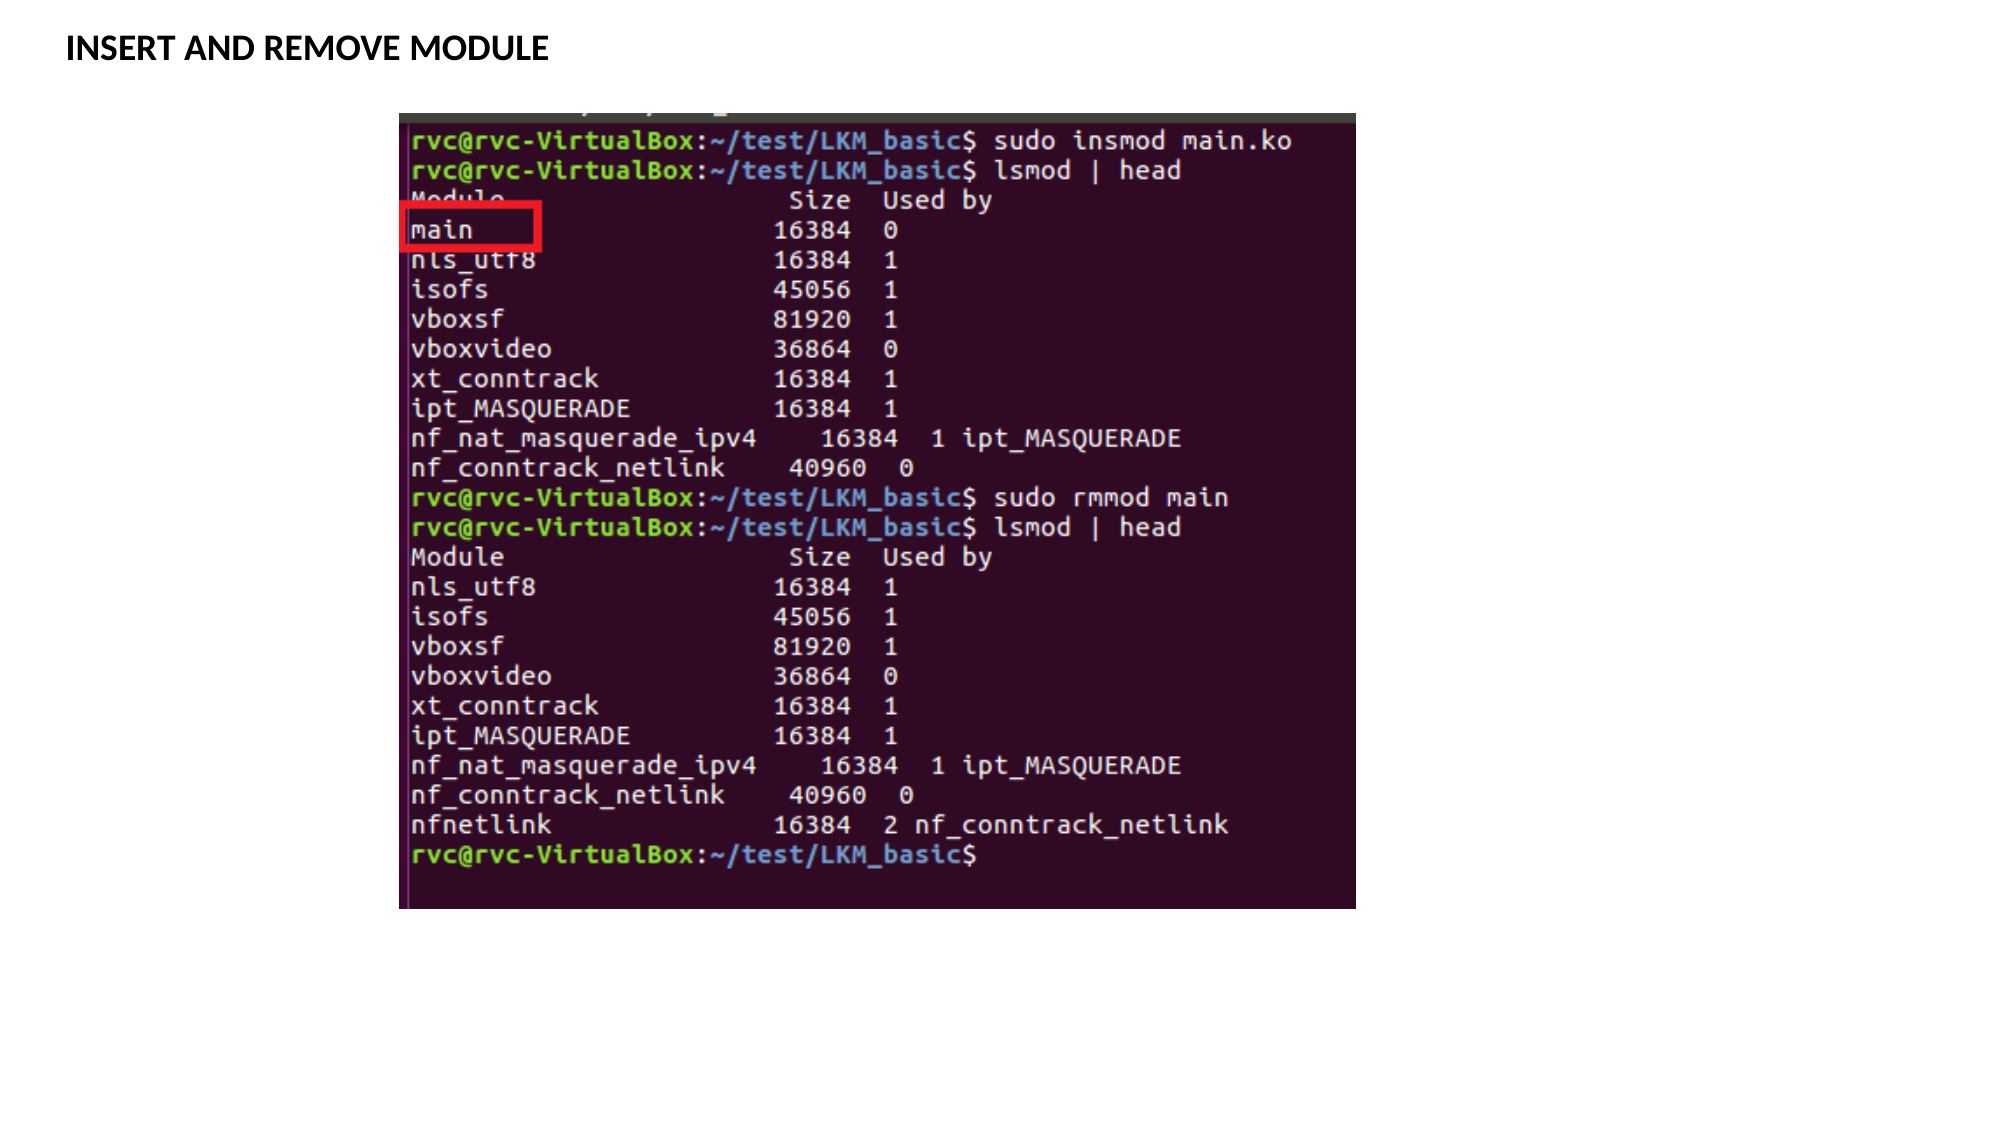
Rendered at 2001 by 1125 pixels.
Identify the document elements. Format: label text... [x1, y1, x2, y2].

text_box INSERT AND REMOVE MODULE [50, 15, 700, 76]
picture [399, 113, 1356, 909]
